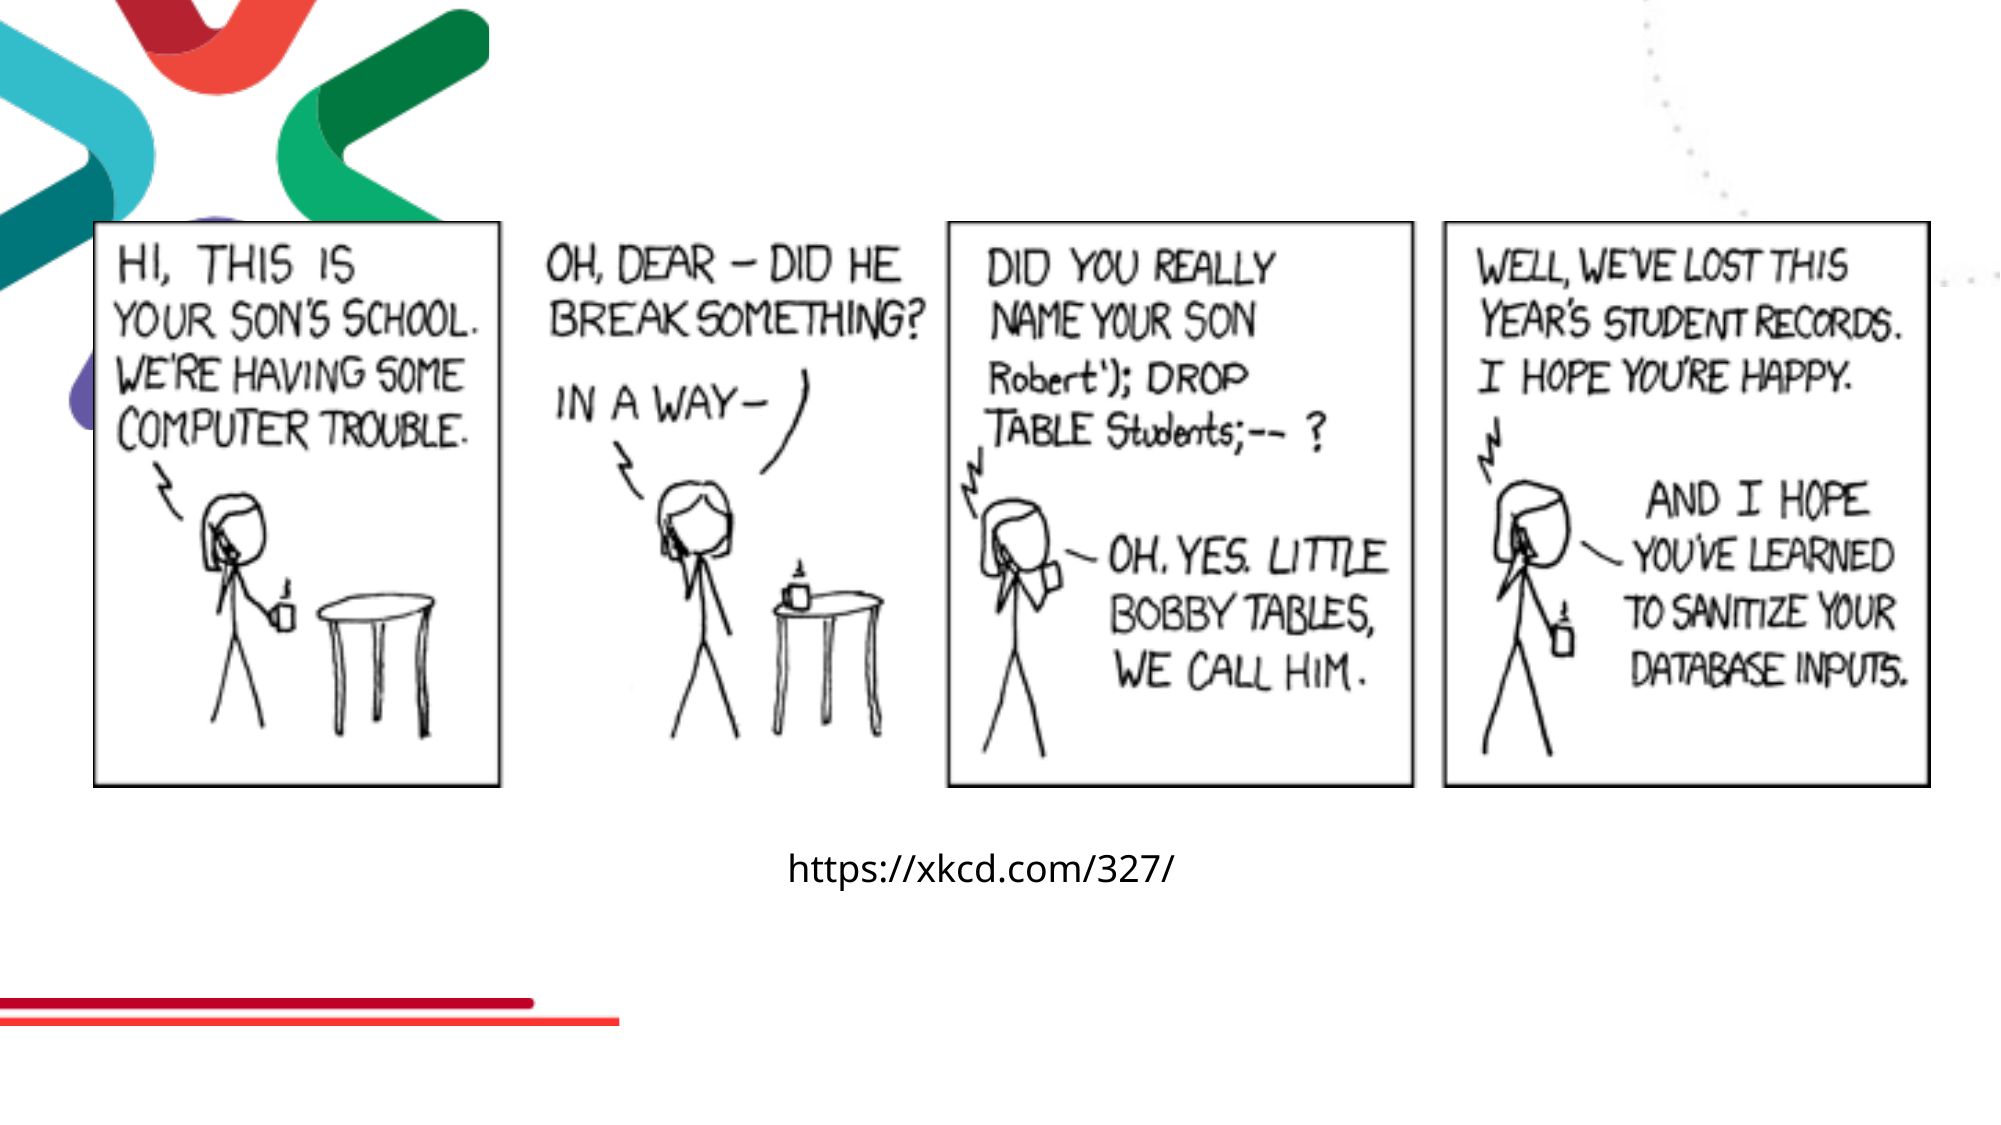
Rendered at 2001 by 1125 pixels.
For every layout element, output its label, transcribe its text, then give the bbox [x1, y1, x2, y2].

text_box https://xkcd.com/327/ [772, 837, 1191, 898]
picture [93, 0, 2000, 788]
